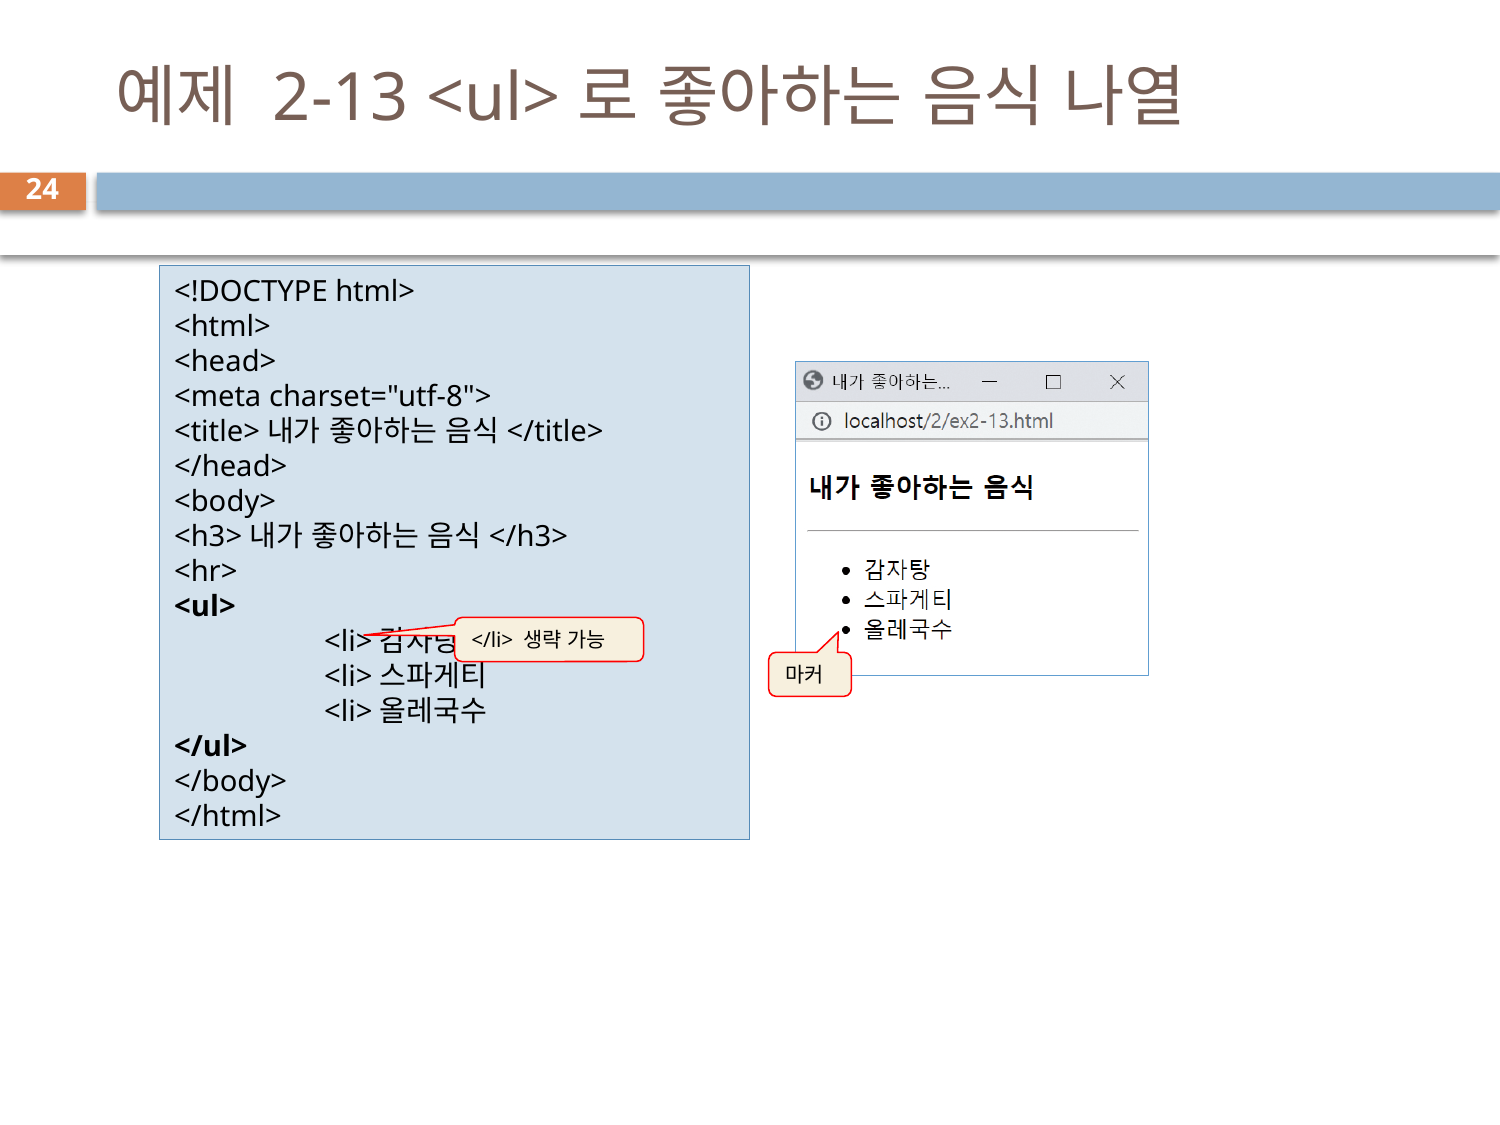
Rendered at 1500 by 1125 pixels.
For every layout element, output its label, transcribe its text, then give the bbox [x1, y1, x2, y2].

picture [796, 361, 1148, 675]
title 예제 2-13 <ul>로 좋아하는 음식 나열 [100, 37, 1438, 149]
text_box </li> 생략 가능 [363, 617, 644, 662]
slide_number 24 [0, 170, 87, 211]
text_box 마커 [768, 652, 852, 697]
text_box <!DOCTYPE html> <html> <head> <meta charset="utf-8"> <title>내가 좋아하는 음식</title> </head> <body> <h3>내가 좋아하는 음식</h3> <hr> <ul> <li>감자탕 <li>스파게티 <li>올레국수 </ul> </body> </html> [159, 265, 750, 840]
